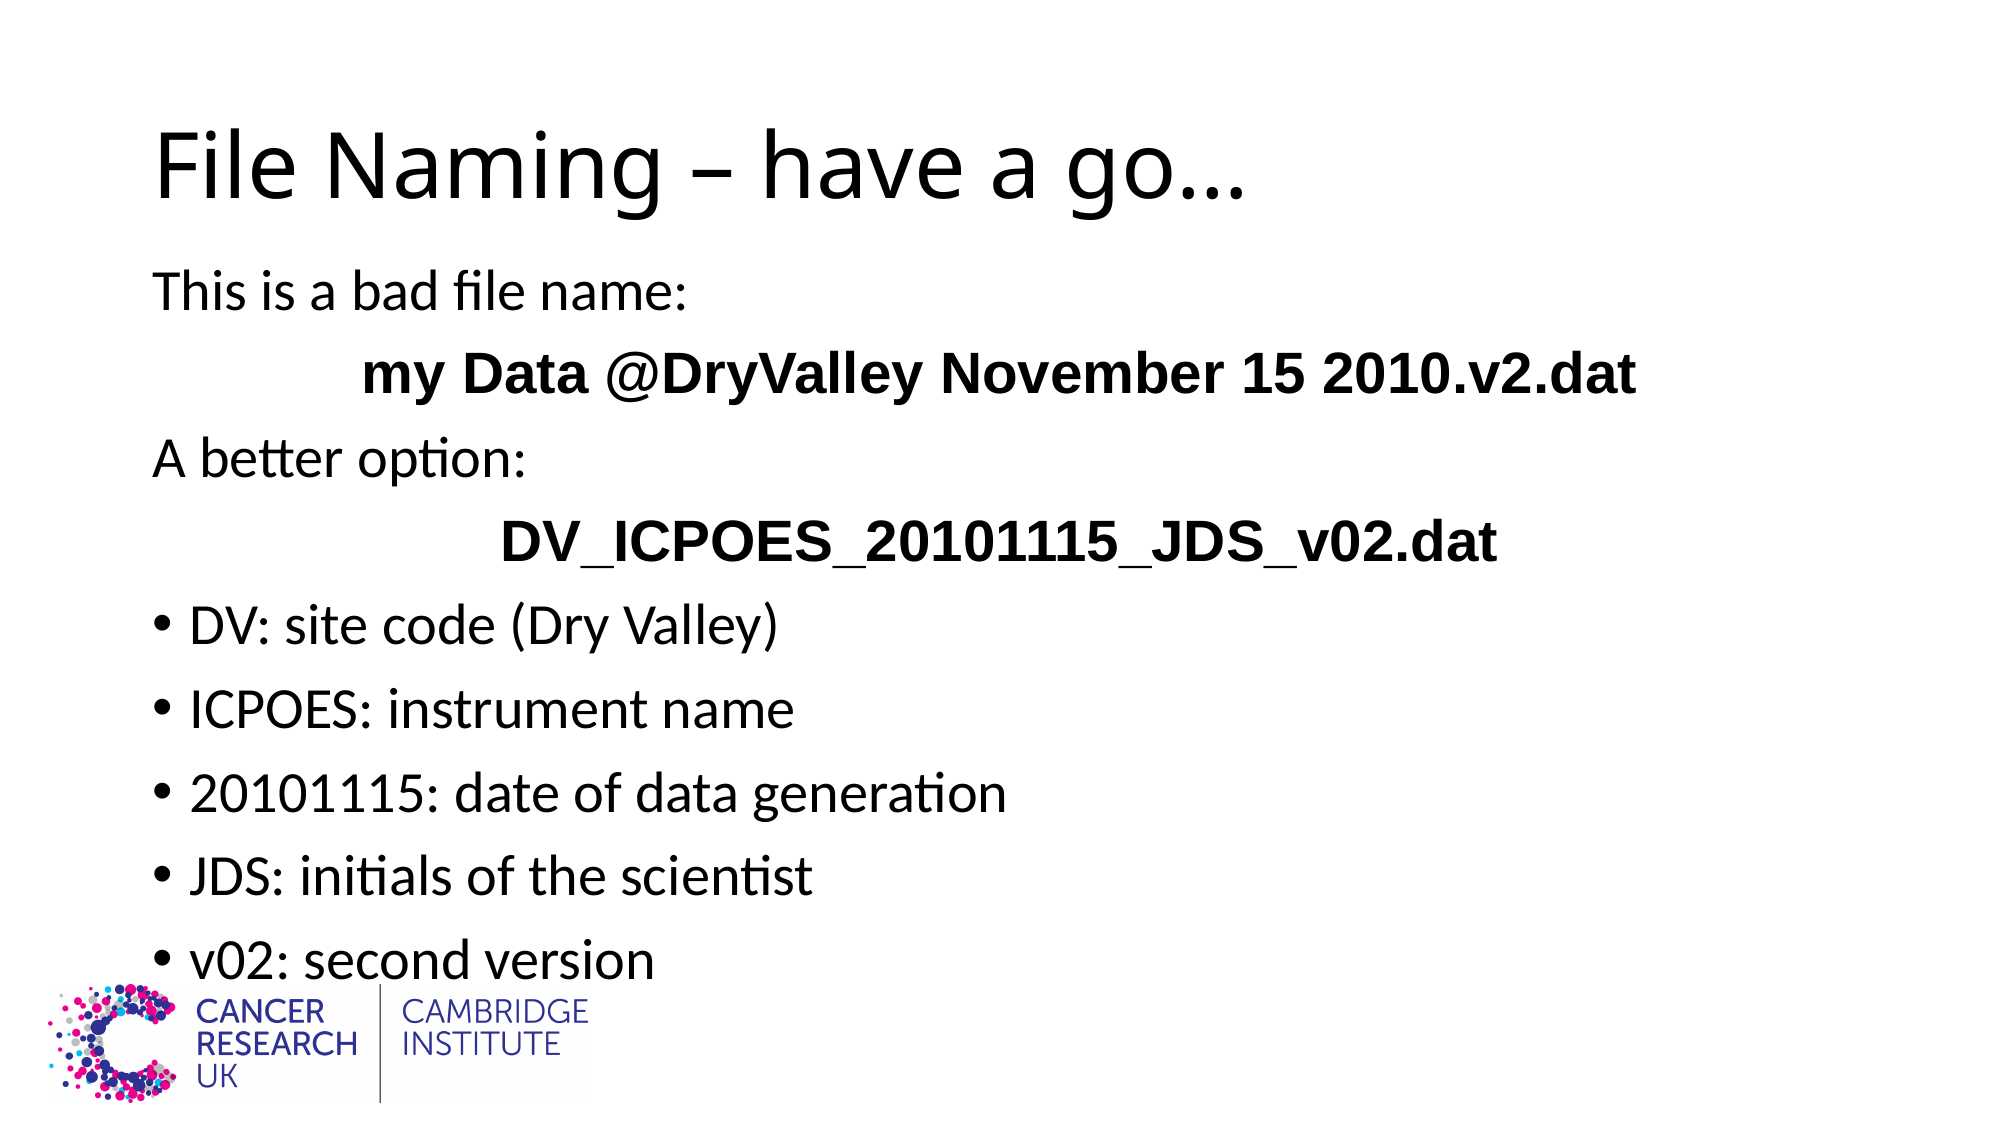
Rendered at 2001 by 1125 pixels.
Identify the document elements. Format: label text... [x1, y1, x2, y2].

list This is a bad file name: my Data @DryValley November 15 2010.v2.dat A better option: DV_ICPOES_20101115_JDS_v02.dat DV: site code (Dry Valley) ICPOES: instrument name 20101115: date of data generation JDS: initials of the scientist v02: second version [137, 252, 1863, 1055]
title File Naming – have a go… [137, 59, 1863, 252]
picture [48, 984, 588, 1103]
